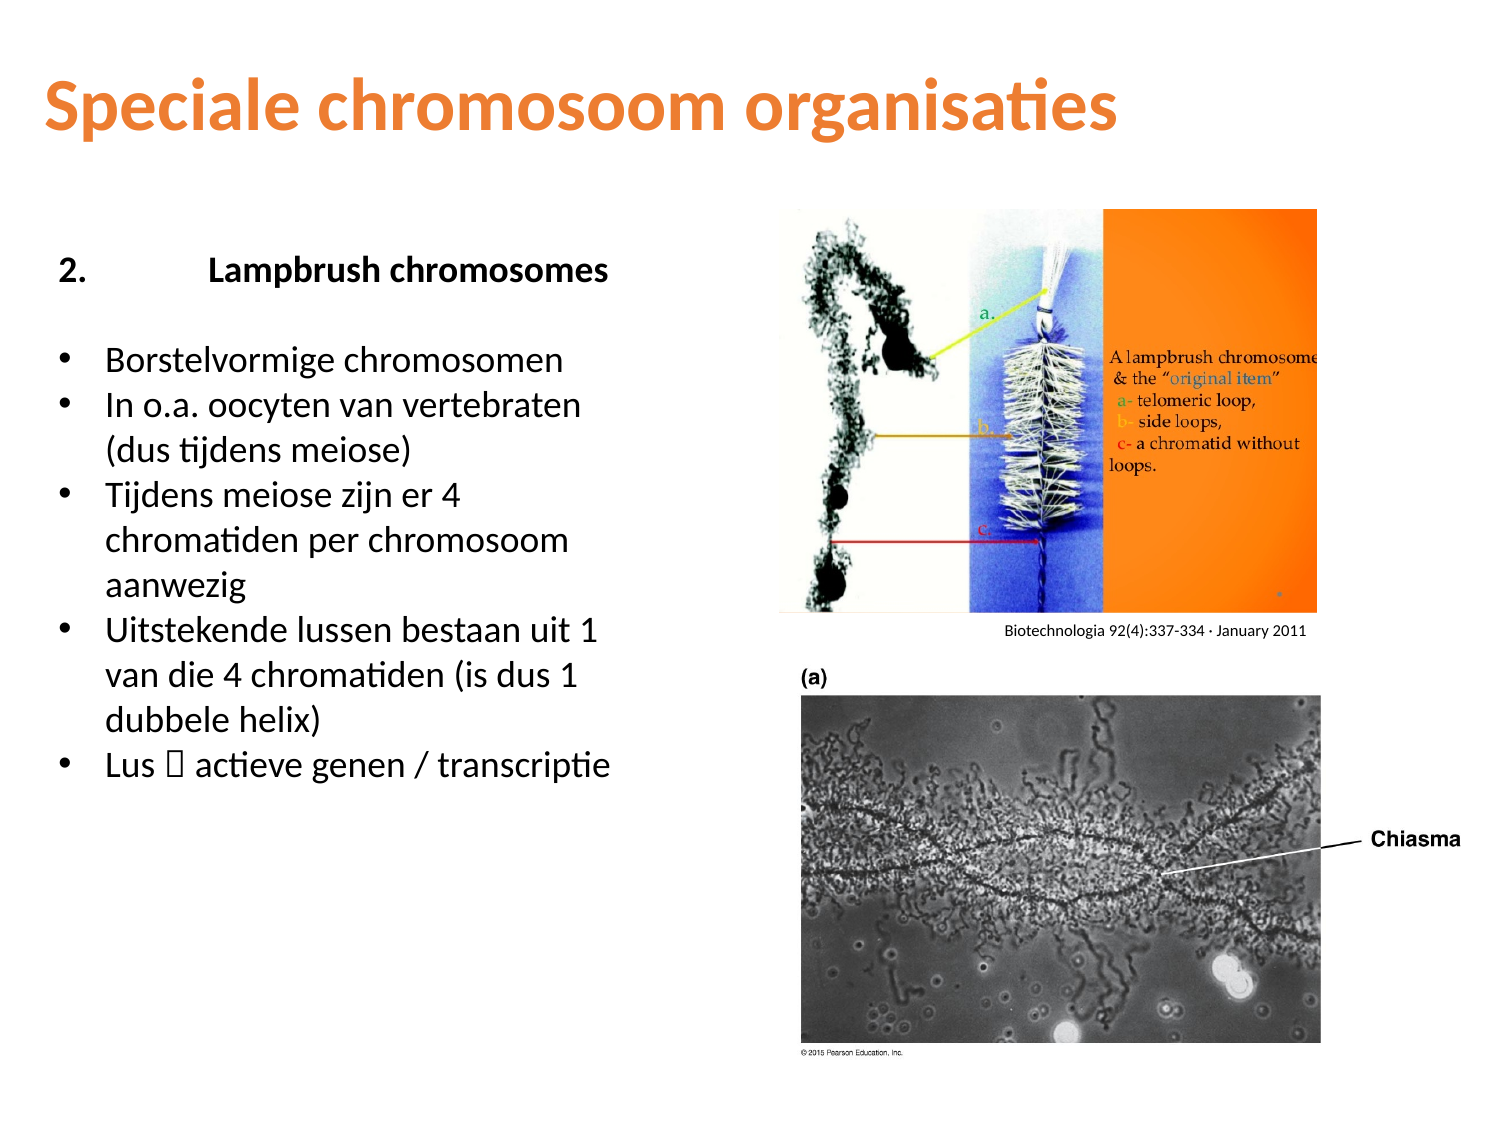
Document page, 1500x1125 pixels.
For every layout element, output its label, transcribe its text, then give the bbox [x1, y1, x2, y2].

text_box Speciale chromosoom organisaties [29, 18, 1444, 194]
text_box 2. Lampbrush chromosomes Borstelvormige chromosomen In o.a. oocyten van vertebraten (dus tijdens meiose) Tijdens meiose zijn er 4 chromatiden per chromosoom aanwezig Uitstekende lussen bestaan uit 1 van die 4 chromatiden (is dus 1 dubbele helix) Lus  actieve genen / transcriptie [43, 237, 631, 793]
picture [797, 664, 1465, 1062]
text_box Biotechnologia 92(4):337-334 · January 2011 [989, 612, 1323, 648]
picture [779, 209, 1317, 613]
